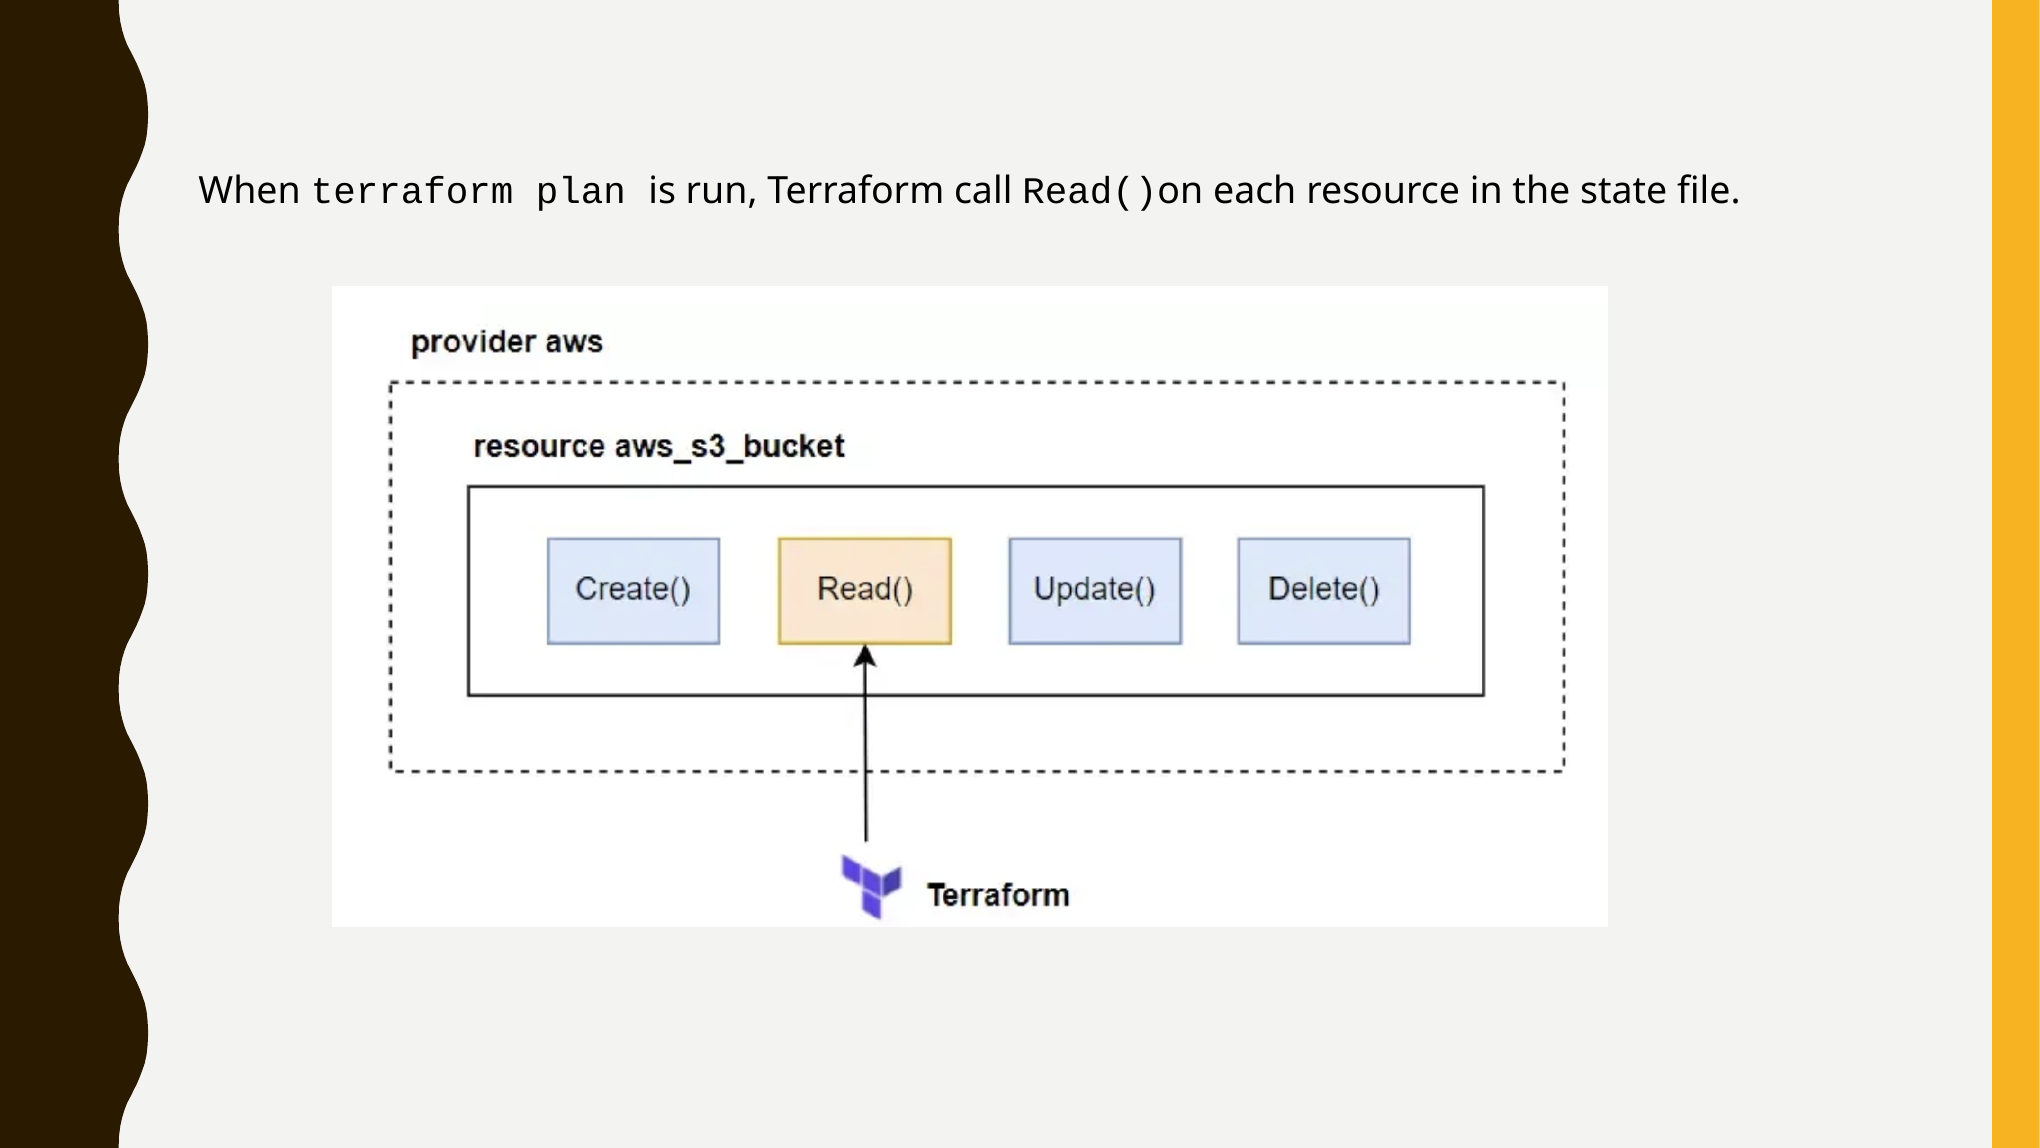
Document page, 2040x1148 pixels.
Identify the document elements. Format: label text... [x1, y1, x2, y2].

text_box When terraform plan is run, Terraform call Read()on each resource in the state file. [183, 158, 1756, 219]
picture [332, 286, 1608, 927]
